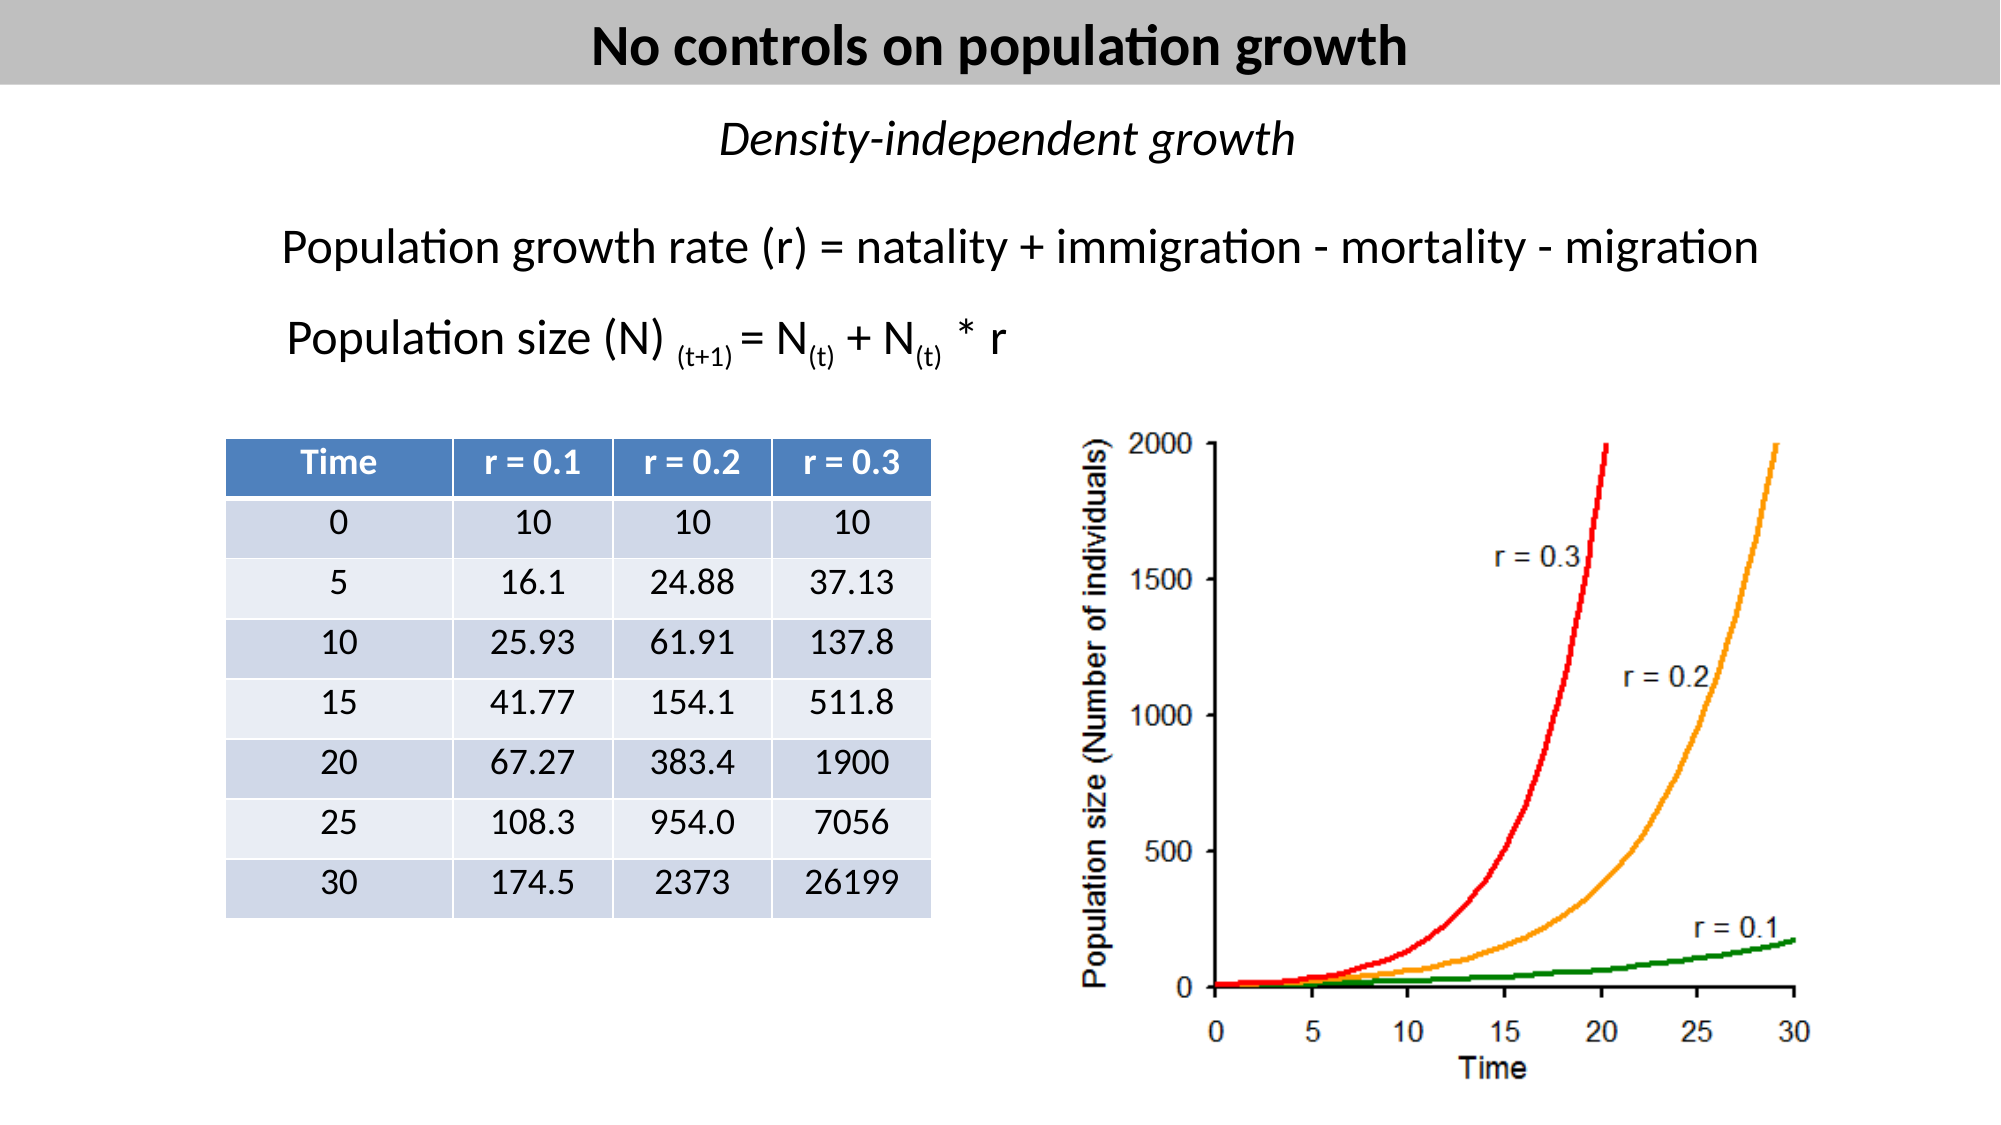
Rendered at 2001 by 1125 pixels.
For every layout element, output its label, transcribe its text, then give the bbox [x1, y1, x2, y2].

table_header r = 0.3 [773, 439, 931, 496]
table_cell 16.1 [454, 559, 612, 618]
table_cell 154.1 [614, 680, 771, 738]
text_box Population growth rate (r) = natality + immigration - mortality - migration [266, 205, 1776, 281]
table_cell 137.8 [773, 620, 931, 678]
text_box No controls on population growth [0, 0, 2000, 85]
table_cell 41.77 [454, 680, 612, 738]
table_cell 67.27 [454, 740, 612, 798]
table_cell 174.5 [454, 860, 612, 918]
table_cell 25 [226, 800, 452, 858]
table_cell 5 [226, 559, 452, 618]
table_cell 61.91 [614, 620, 771, 678]
table_cell 26199 [773, 860, 931, 918]
table_cell 10 [614, 501, 771, 558]
table_cell 0 [226, 501, 452, 558]
table_cell 15 [226, 680, 452, 738]
table_cell 37.13 [773, 559, 931, 618]
table_cell 954.0 [614, 800, 771, 858]
table_cell 511.8 [773, 680, 931, 738]
table_cell 20 [226, 740, 452, 798]
table_cell 108.3 [454, 800, 612, 858]
table_cell 10 [773, 501, 931, 558]
table_header r = 0.1 [454, 439, 612, 496]
text_box Density-independent growth [703, 98, 1312, 174]
table_cell 10 [454, 501, 612, 558]
table_cell 10 [226, 620, 452, 678]
table_cell 30 [226, 860, 452, 918]
table_cell 383.4 [614, 740, 771, 798]
table_cell 2373 [614, 860, 771, 918]
table_cell 7056 [773, 800, 931, 858]
table_cell 1900 [773, 740, 931, 798]
table_cell 24.88 [614, 559, 771, 618]
table_header Time [226, 439, 452, 496]
table_cell 25.93 [454, 620, 612, 678]
table_header r = 0.2 [614, 439, 771, 496]
picture [1060, 408, 1835, 1111]
text_box Population size (N) (t+1) = N(t) + N(t) * r [271, 297, 1023, 381]
